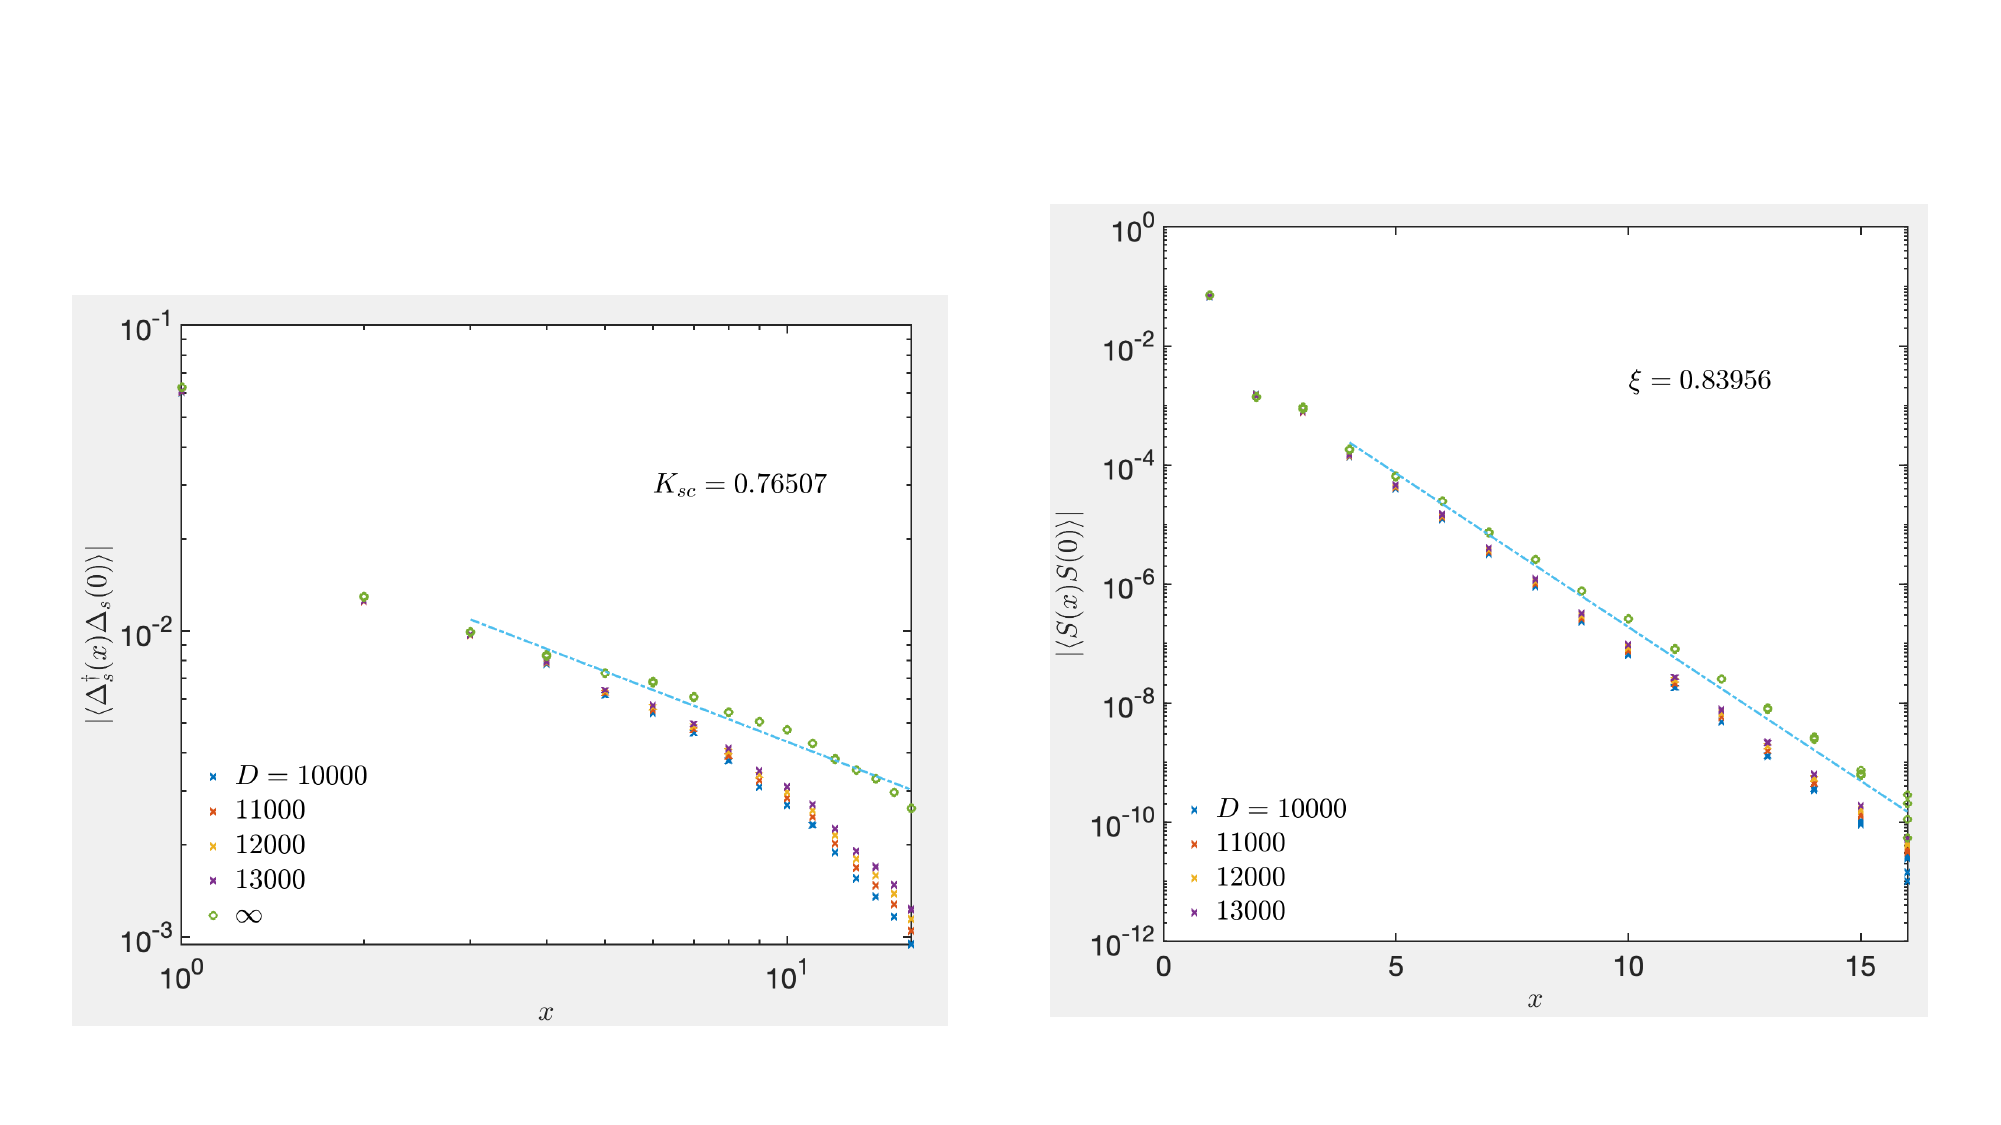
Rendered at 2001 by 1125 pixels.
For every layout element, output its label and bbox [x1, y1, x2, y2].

picture [1049, 204, 1928, 1017]
picture [72, 295, 948, 1027]
